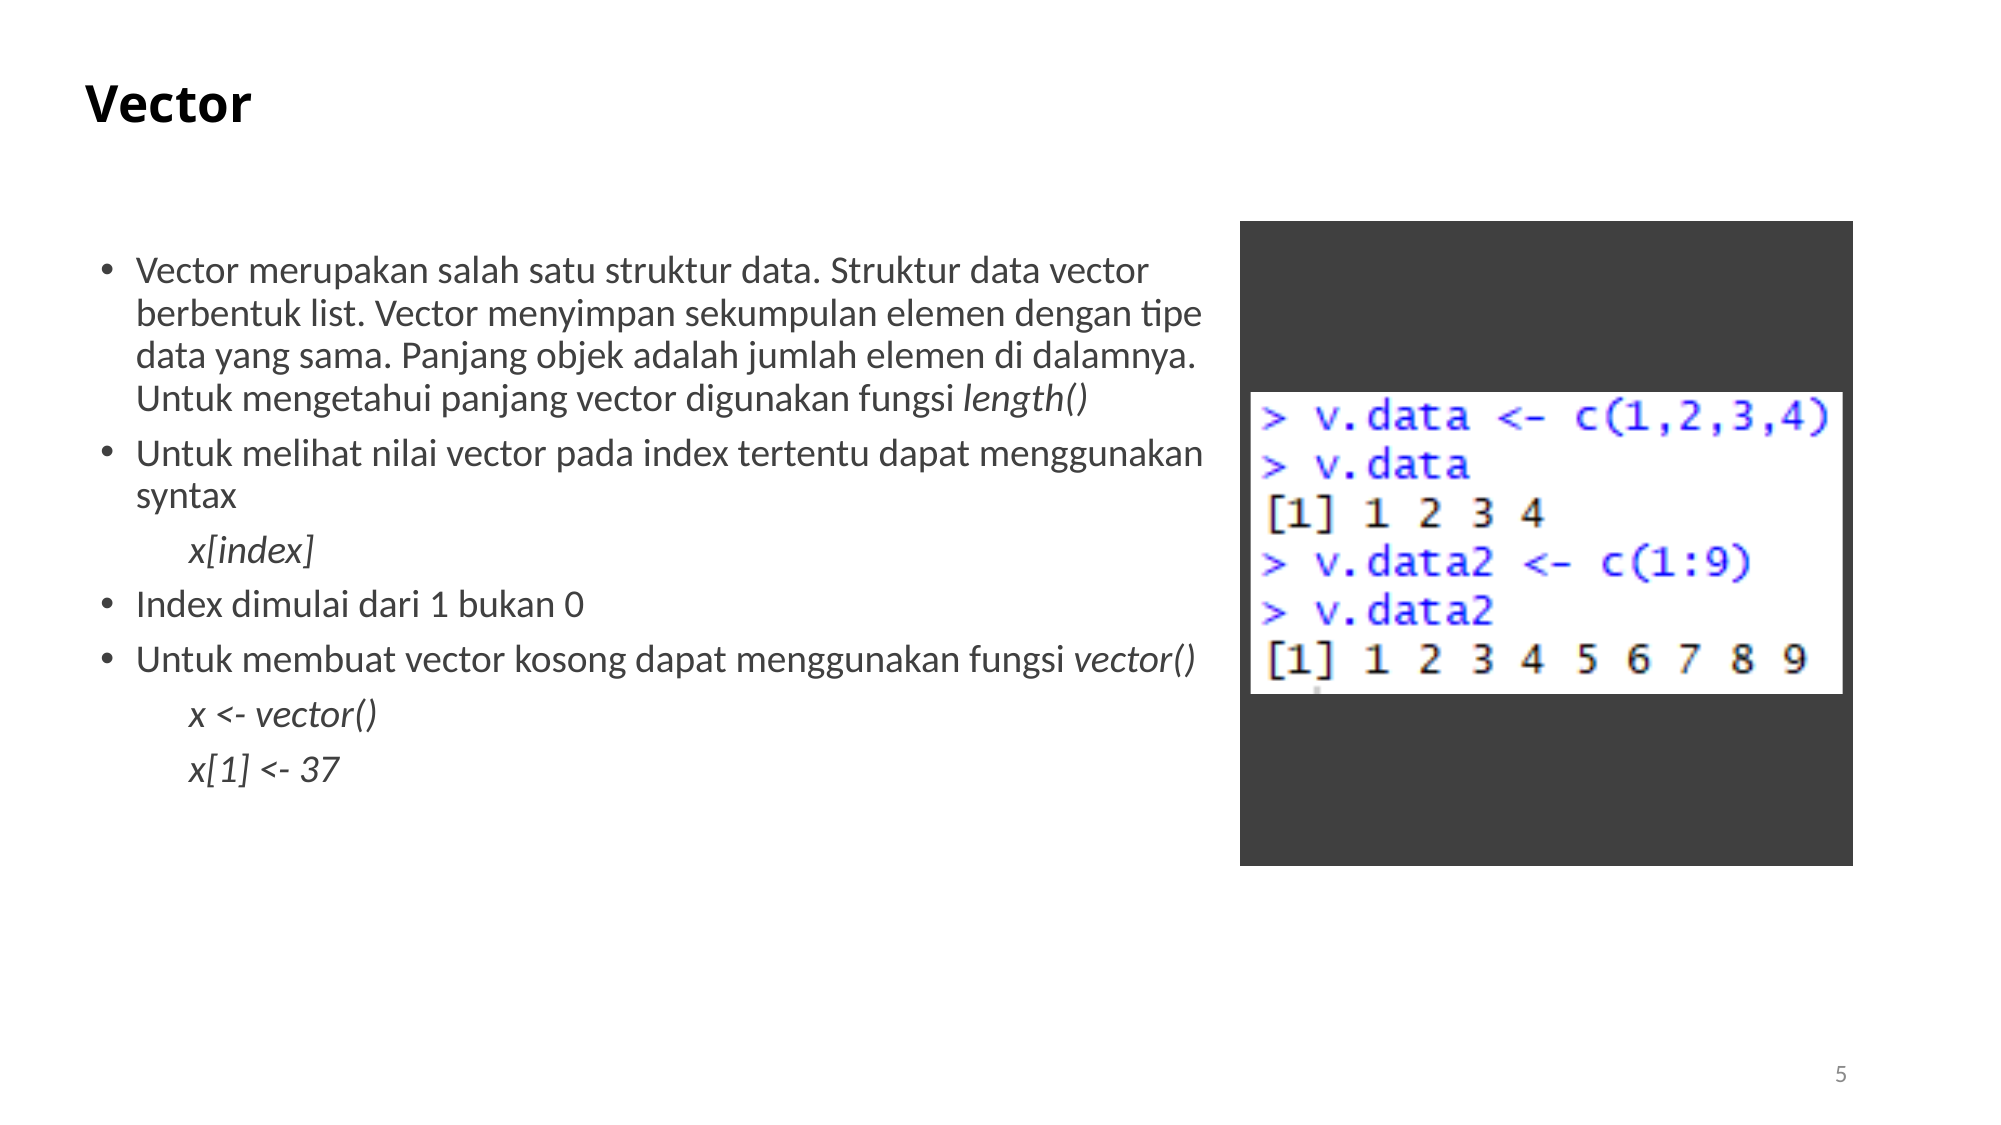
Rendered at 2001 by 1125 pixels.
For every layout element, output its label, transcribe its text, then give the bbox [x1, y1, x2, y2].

picture [1240, 220, 1854, 866]
title Vector [70, 70, 1569, 142]
slide_number 5 [1412, 1042, 1863, 1103]
list Vector merupakan salah satu struktur data. Struktur data vector berbentuk list. Vector menyimpan sekumpulan elemen dengan tipe data yang sama. Panjang objek adalah jumlah elemen di dalamnya. Untuk mengetahui panjang vector digunakan fungsi length() Untuk melihat nilai vector pada index tertentu dapat menggunakan syntax x[index] Index dimulai dari 1 bukan 0 Untuk membuat vector kosong dapat menggunakan fungsi vector() x <- vector() x[1] <- 37 [70, 220, 1240, 866]
